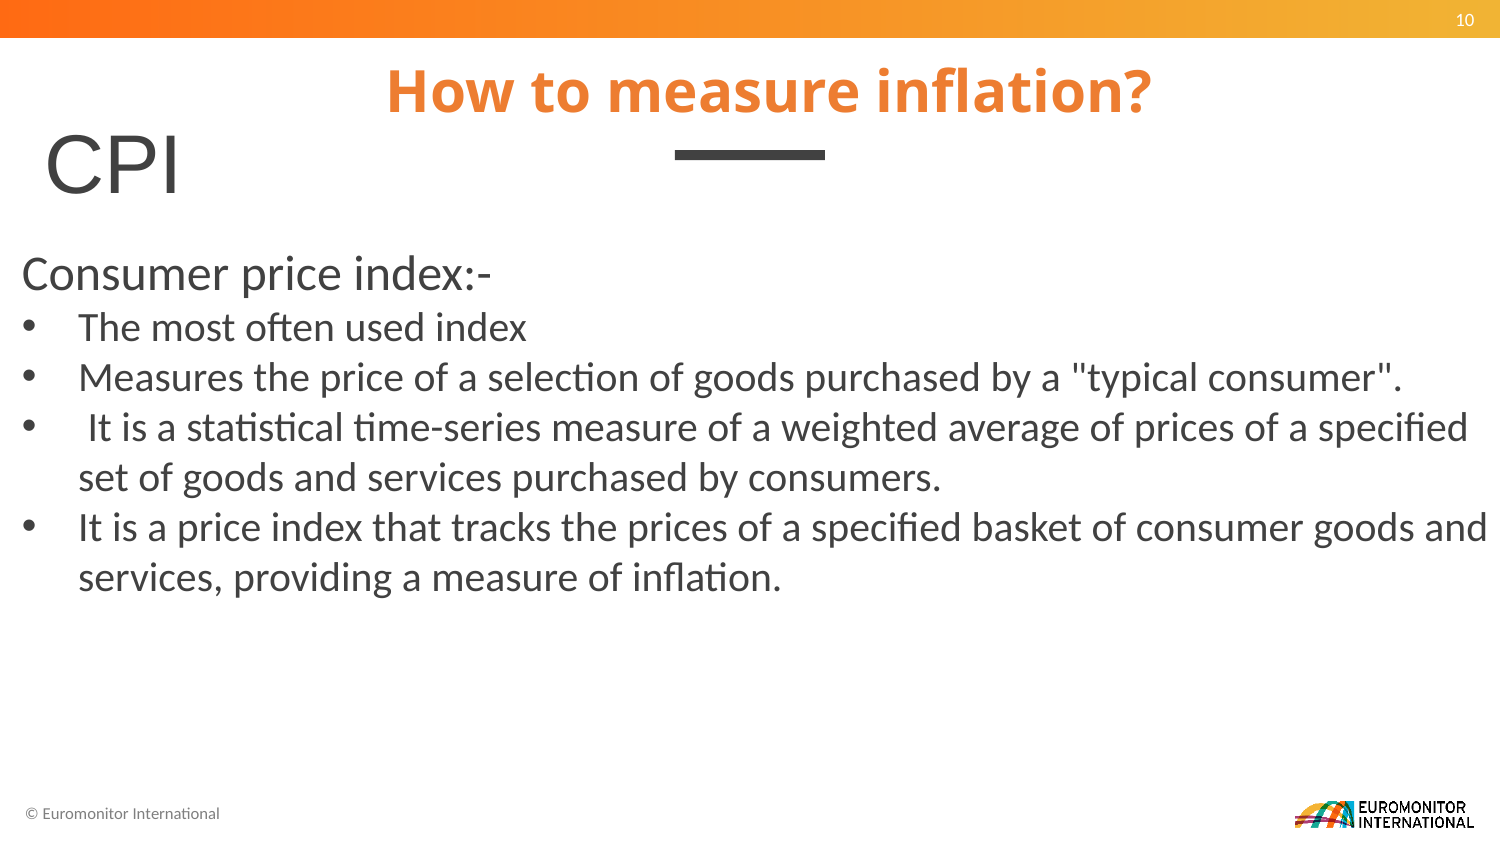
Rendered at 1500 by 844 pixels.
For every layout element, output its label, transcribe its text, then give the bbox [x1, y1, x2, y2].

text_box Consumer price index:- The most often used index Measures the price of a selection of goods purchased by a "typical consumer". It is a statistical time-series measure of a weighted average of prices of a specified set of goods and services purchased by consumers. It is a price index that tracks the prices of a specified basket of consumer goods and services, providing a measure of inflation. [7, 232, 1500, 608]
title How to measure inflation? [119, 56, 1420, 132]
picture [1295, 801, 1474, 828]
text_box CPI [44, 110, 195, 261]
